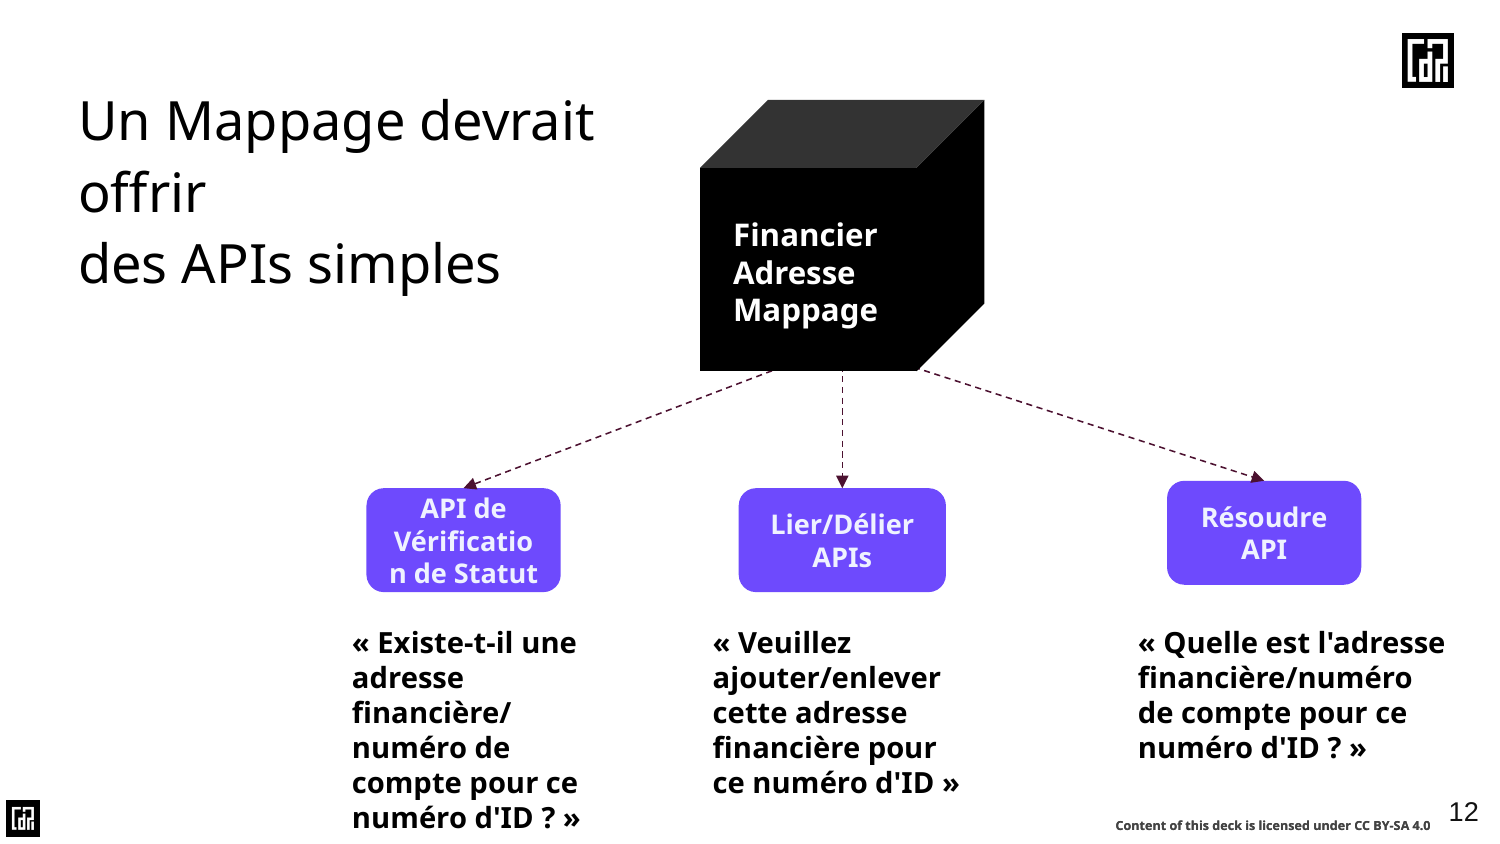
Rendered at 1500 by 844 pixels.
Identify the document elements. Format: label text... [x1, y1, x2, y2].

text_box « Quelle est l'adresse financière/numéro de compte pour ce numéro d'ID ? » [1122, 609, 1463, 780]
picture [6, 800, 40, 837]
picture [1402, 33, 1455, 89]
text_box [463, 343, 840, 489]
text_box Financier Adresse Mappage [718, 200, 901, 342]
text_box « Veuillez ajouter/enlever cette adresse financière pour ce numéro d'ID » [697, 609, 982, 815]
text_box Résoudre API [1167, 480, 1362, 585]
text_box « Existe-t-il une adresse financière/ numéro de compte pour ce numéro d'ID ? » [336, 609, 638, 844]
text_box Lier/Délier APIs [738, 489, 946, 593]
text_box [700, 99, 985, 342]
slide_number ‹#› [1403, 779, 1494, 844]
text_box API de Vérification de Statut [366, 488, 561, 593]
text_box Un Mappage devrait offrir des APIs simples [78, 80, 625, 295]
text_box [843, 343, 1265, 481]
